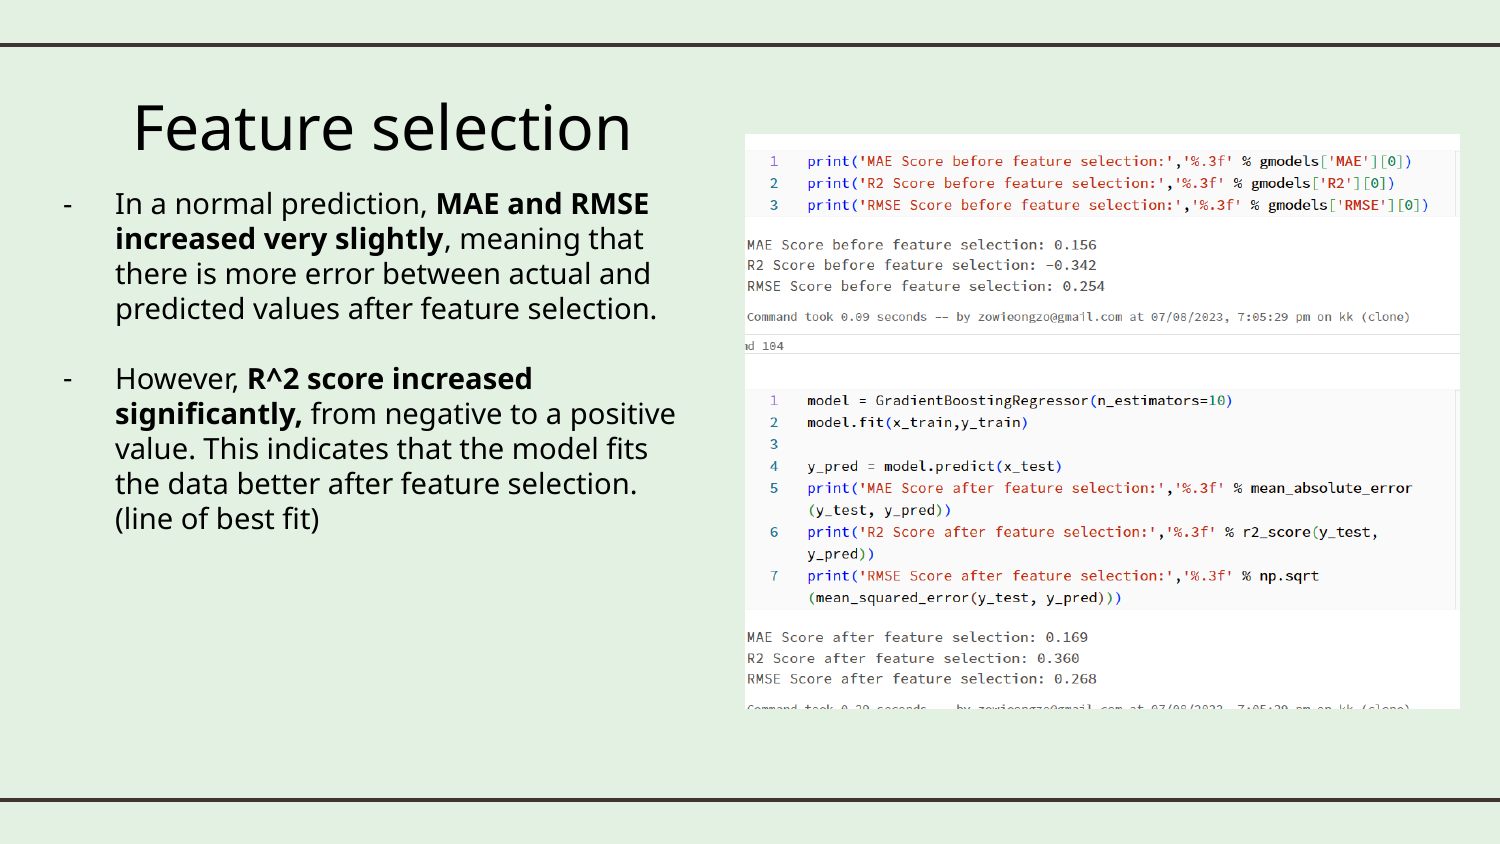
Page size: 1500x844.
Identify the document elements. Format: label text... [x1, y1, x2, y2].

text_box In a normal prediction, MAE and RMSE increased very slightly, meaning that there is more error between actual and predicted values after feature selection. However, R^2 score increased significantly, from negative to a positive value. This indicates that the model fits the data better after feature selection. (line of best fit) [25, 170, 704, 671]
title Feature selection [116, 72, 1383, 167]
picture [745, 134, 1460, 709]
